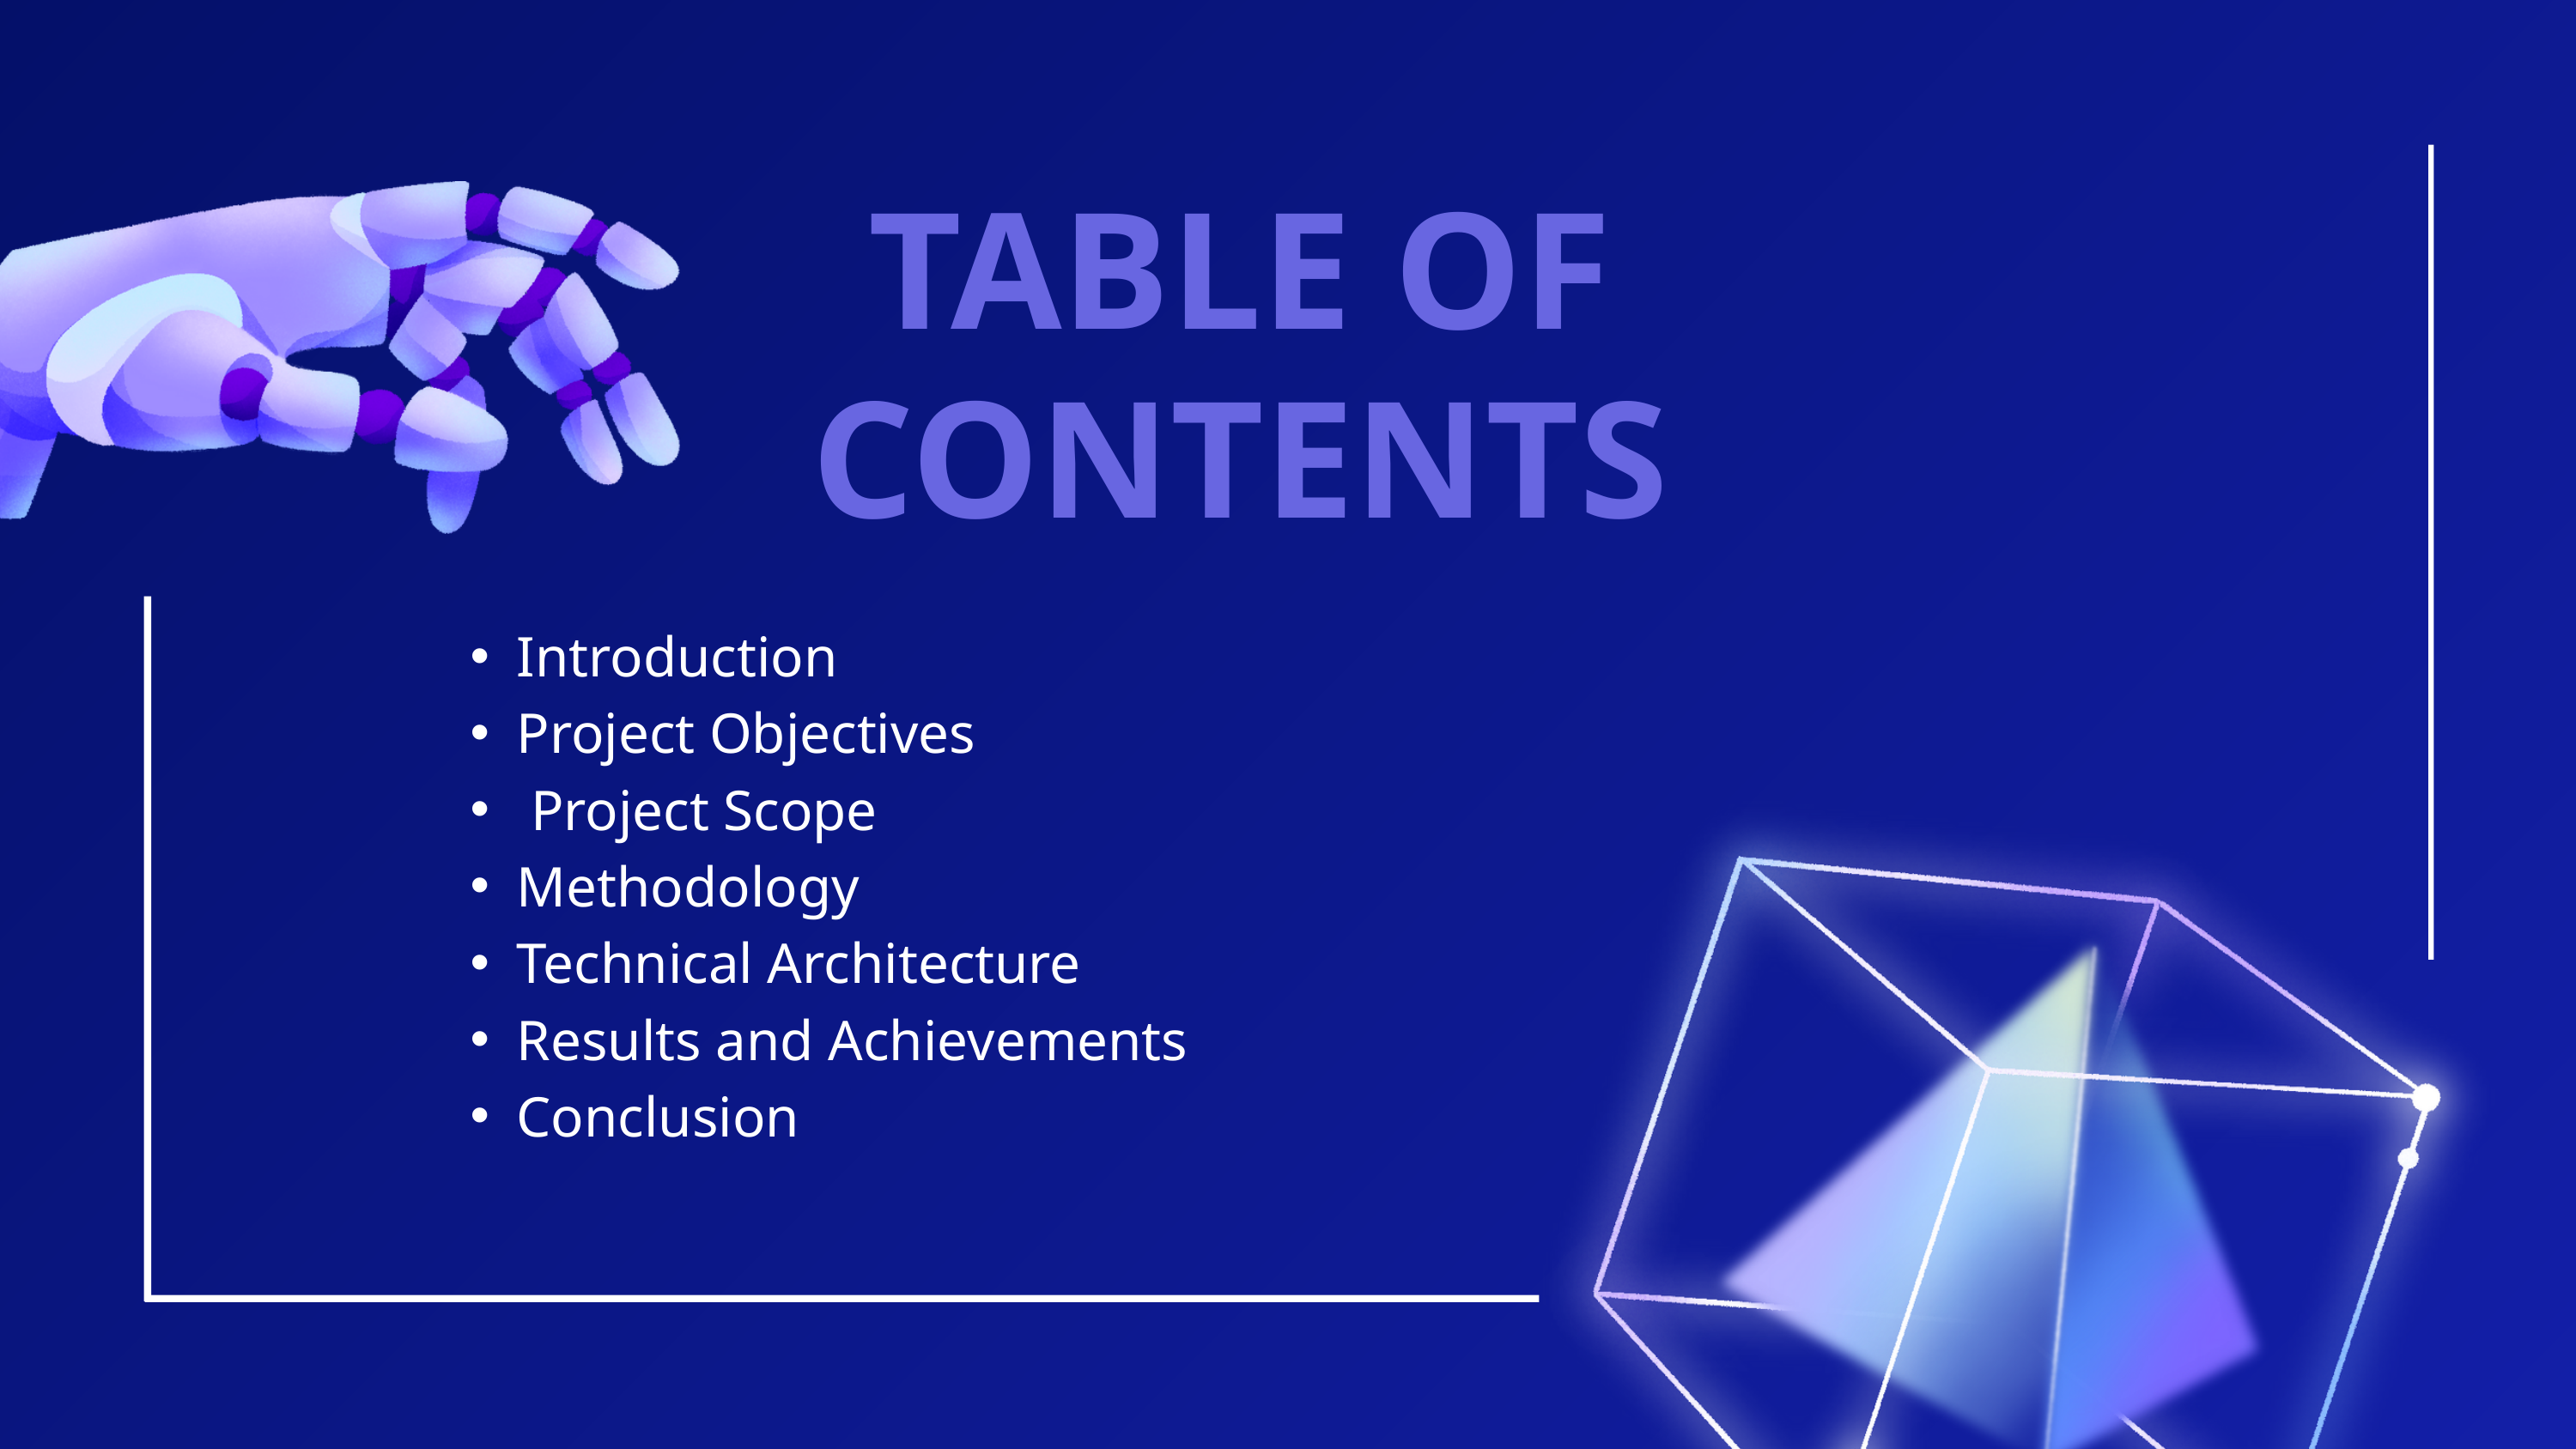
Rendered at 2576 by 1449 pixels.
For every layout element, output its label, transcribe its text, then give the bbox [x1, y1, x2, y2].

text_box [1539, 797, 2500, 1449]
text_box TABLE OF CONTENTS [680, 172, 1801, 550]
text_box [144, 596, 1540, 1301]
text_box [0, 181, 680, 535]
